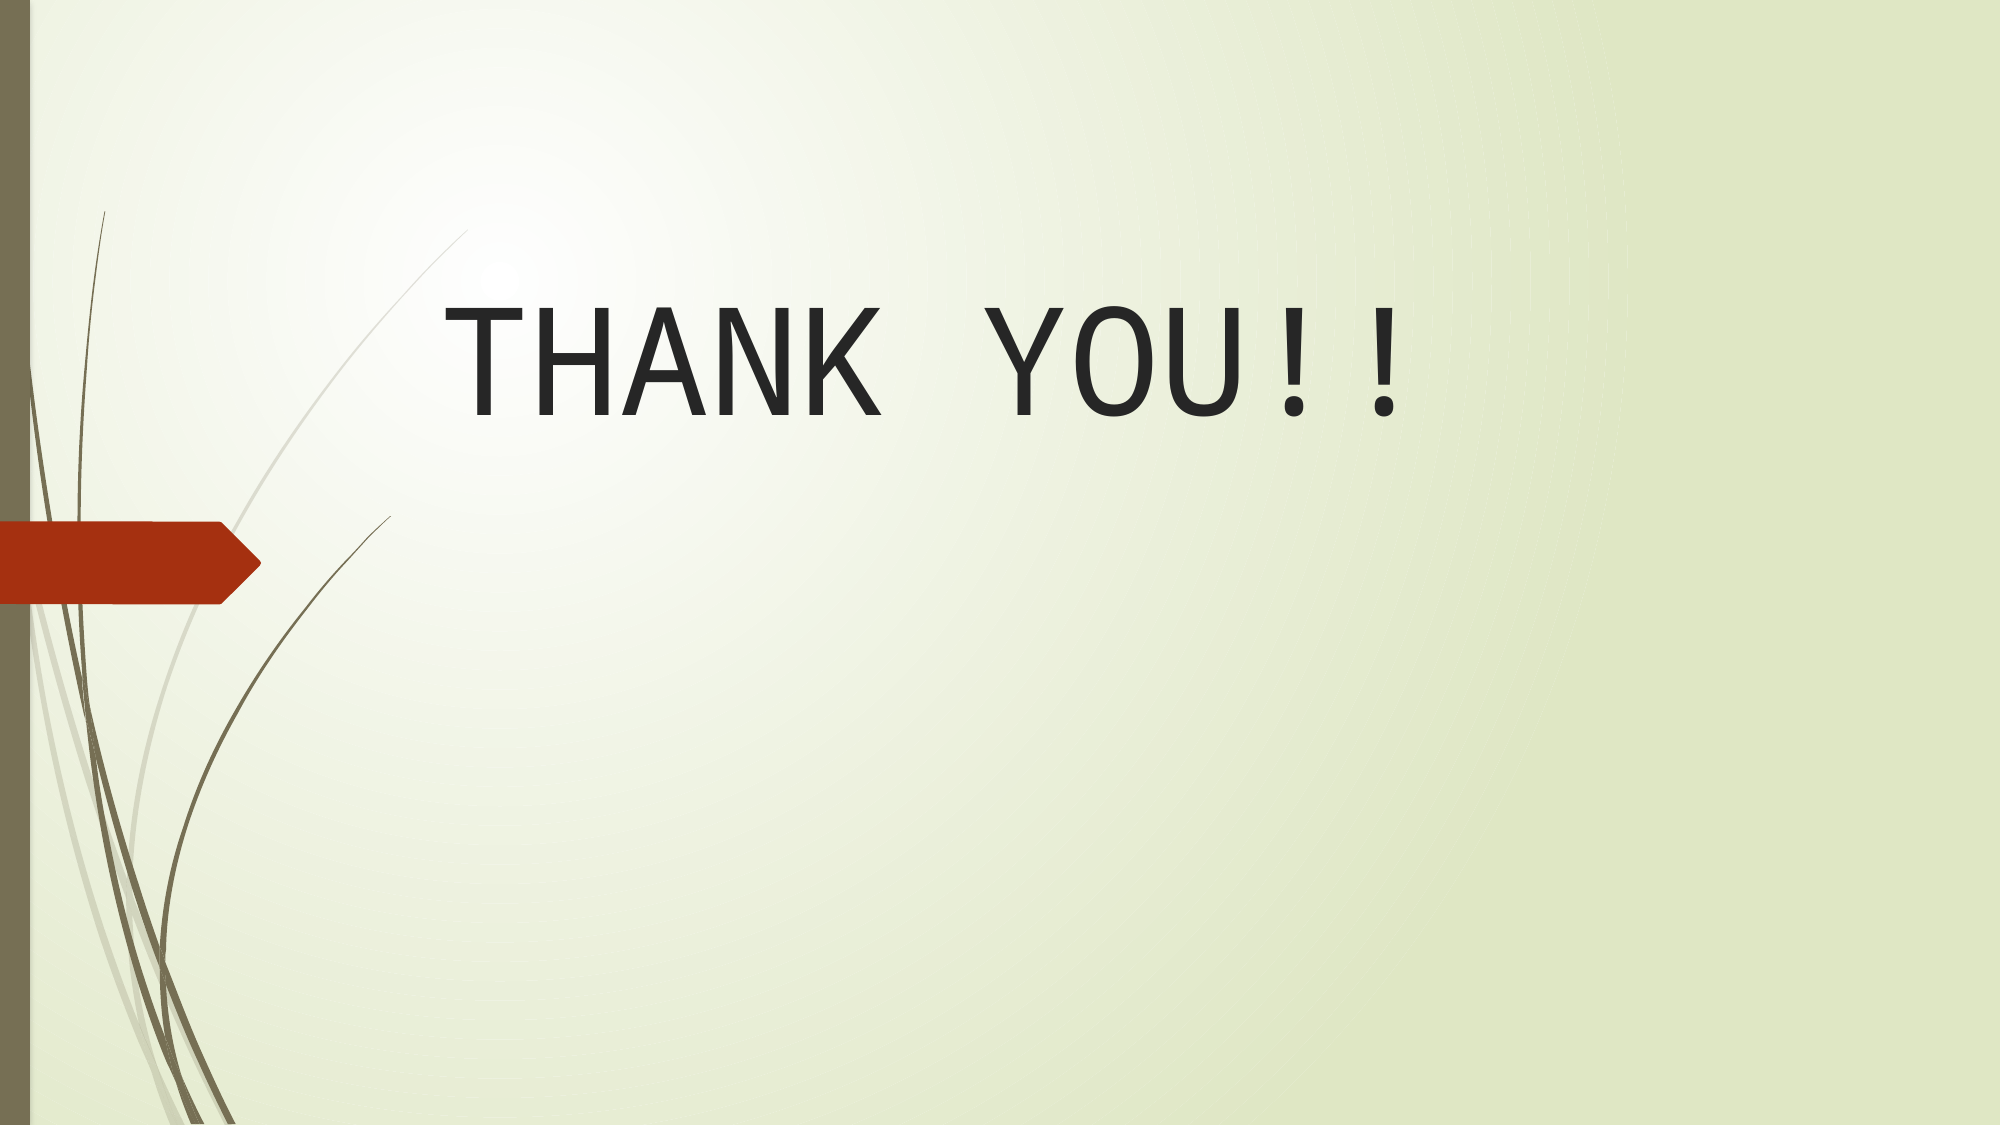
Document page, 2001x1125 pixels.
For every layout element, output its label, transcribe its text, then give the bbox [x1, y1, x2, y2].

title THANK YOU!! [424, 99, 1888, 612]
